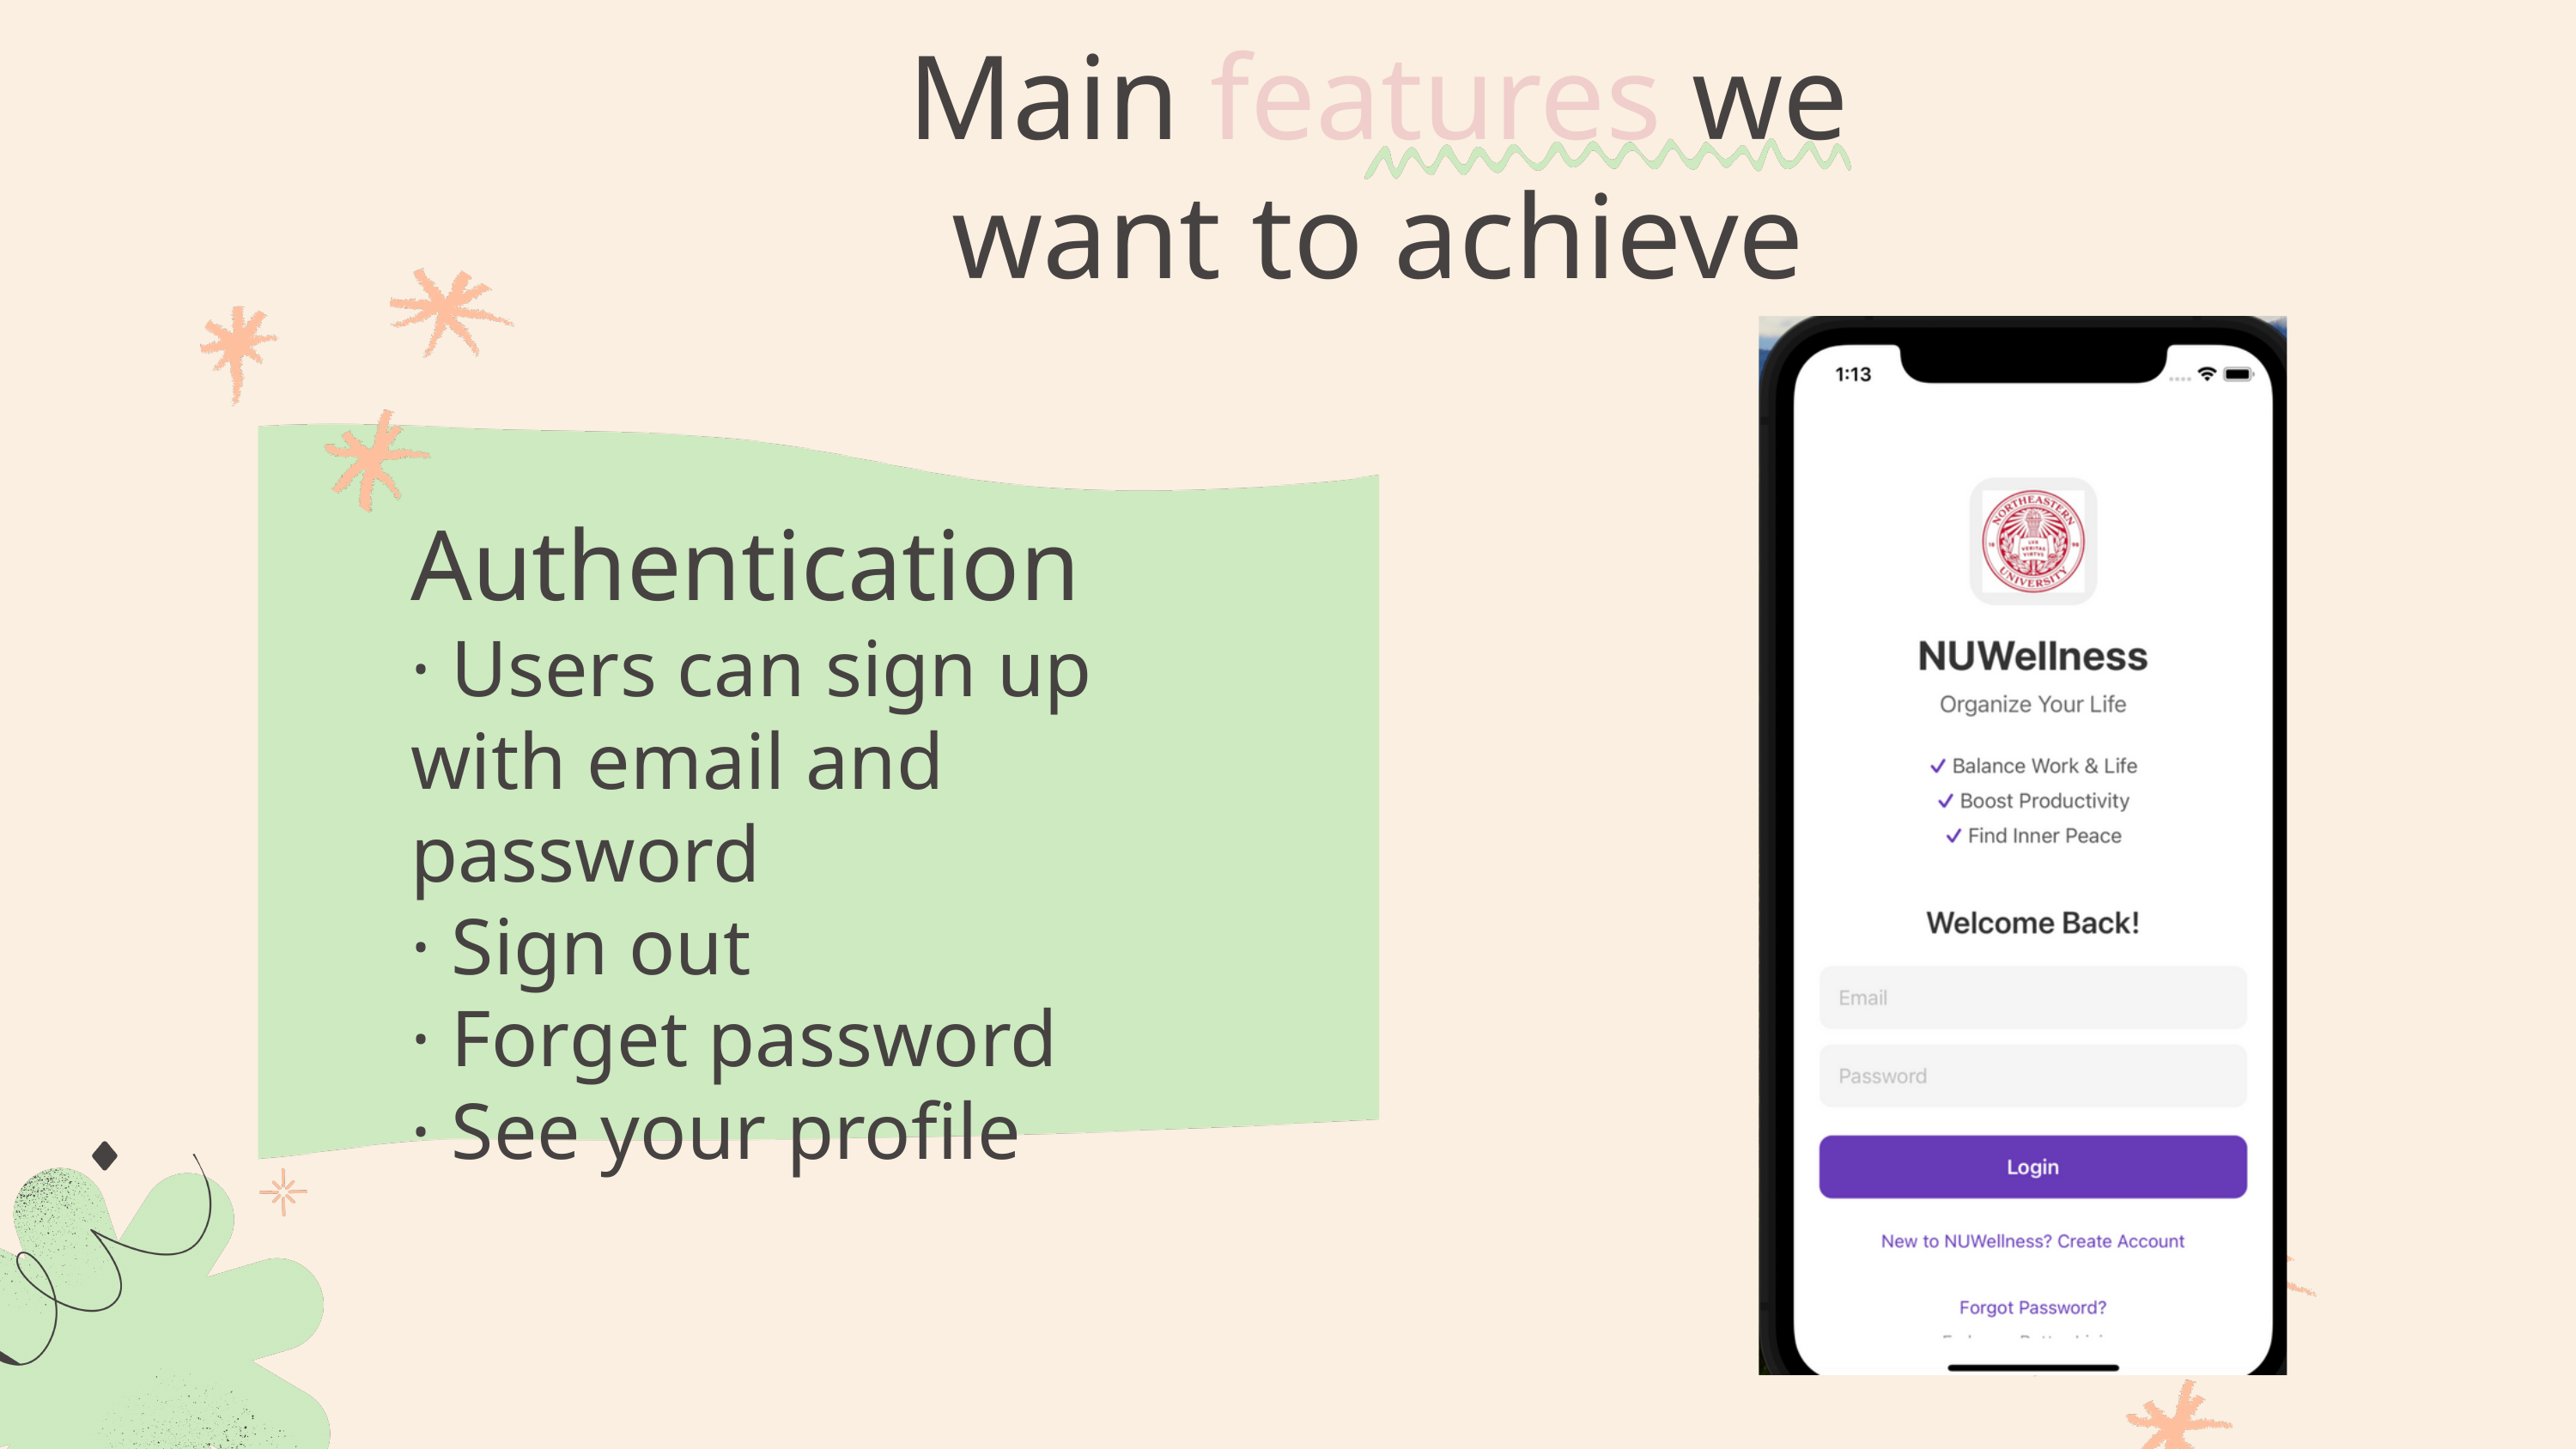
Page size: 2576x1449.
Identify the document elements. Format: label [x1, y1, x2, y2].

text_box [258, 420, 1380, 1219]
text_box [167, 171, 559, 441]
text_box [818, 39, 1938, 317]
text_box [0, 1141, 337, 1449]
text_box [1996, 1255, 2361, 1449]
text_box [1759, 316, 2287, 1375]
